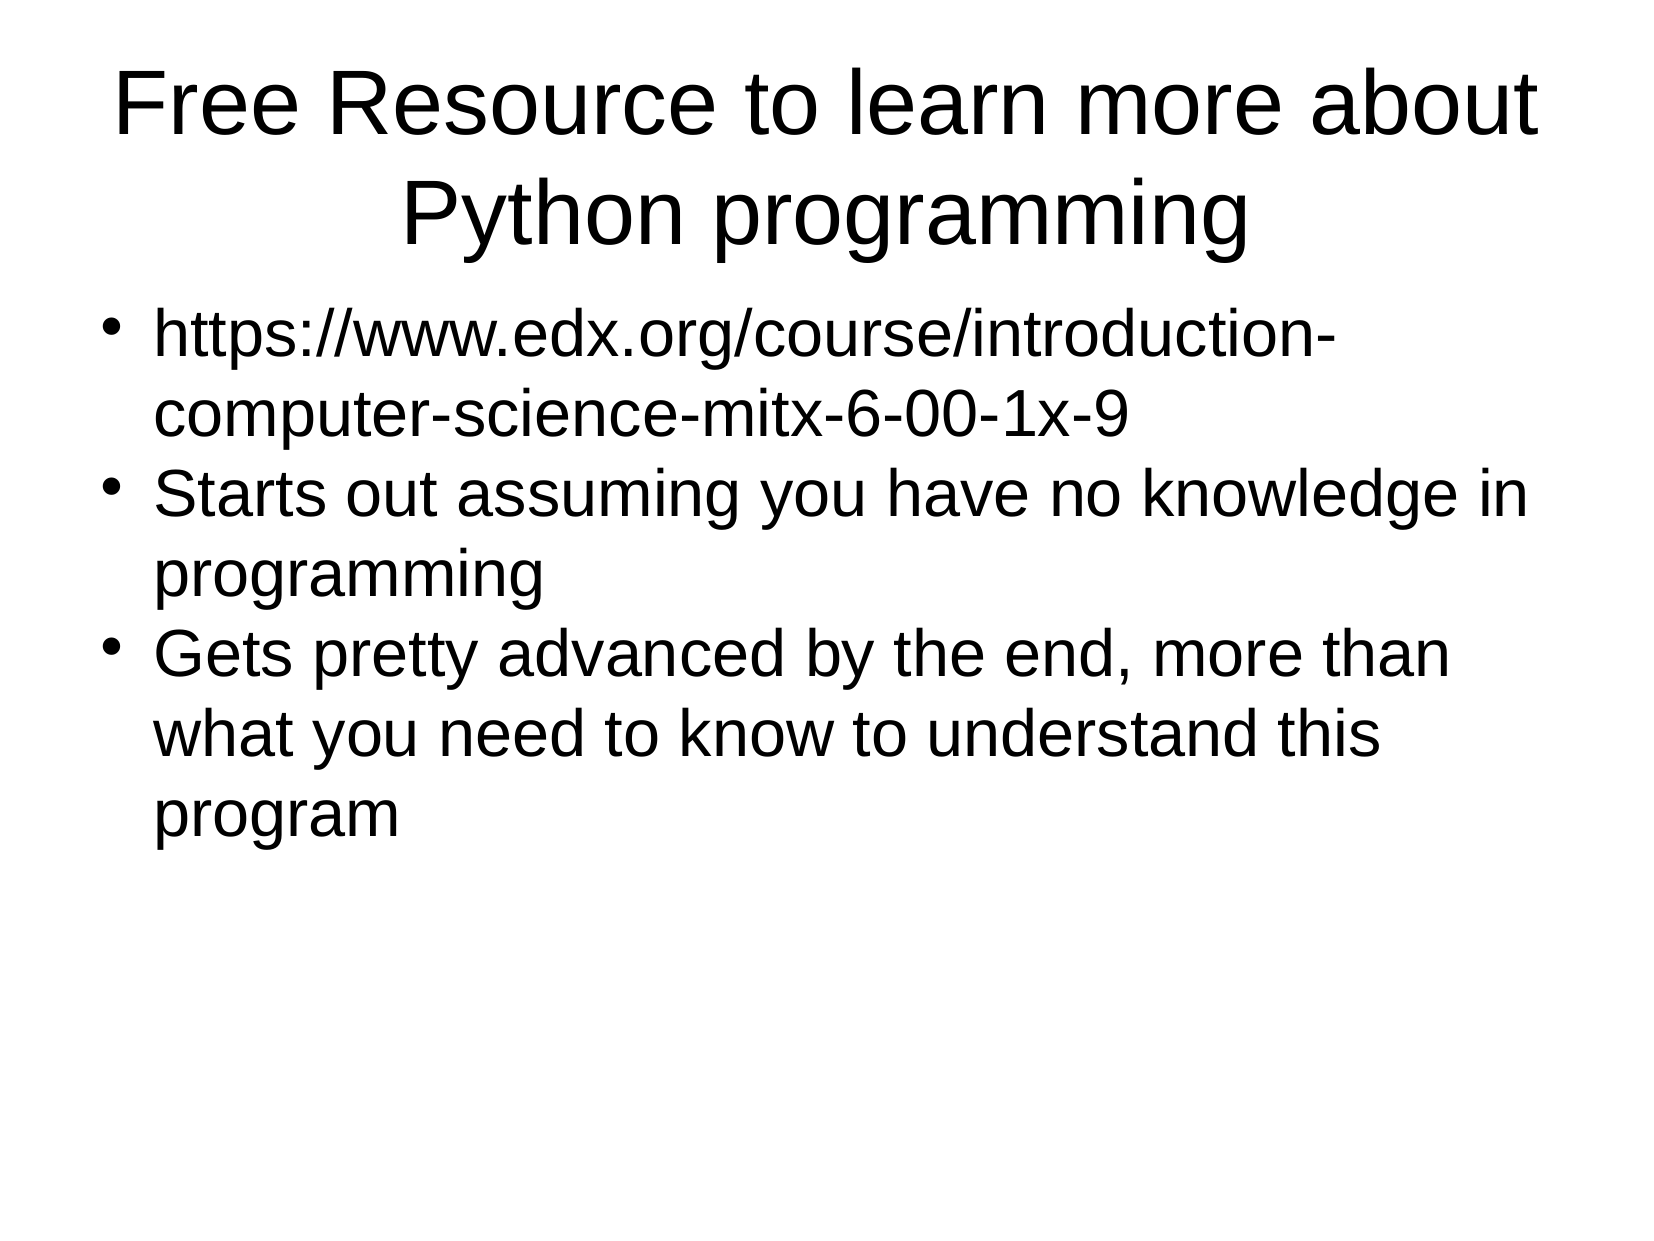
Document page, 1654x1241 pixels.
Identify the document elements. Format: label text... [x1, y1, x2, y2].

text_box https://www.edx.org/course/introduction-computer-science-mitx-6-00-1x-9 Starts out assuming you have no knowledge in programming Gets pretty advanced by the end, more than what you need to know to understand this program [82, 290, 1571, 1010]
text_box Free Resource to learn more about Python programming [82, 49, 1571, 257]
